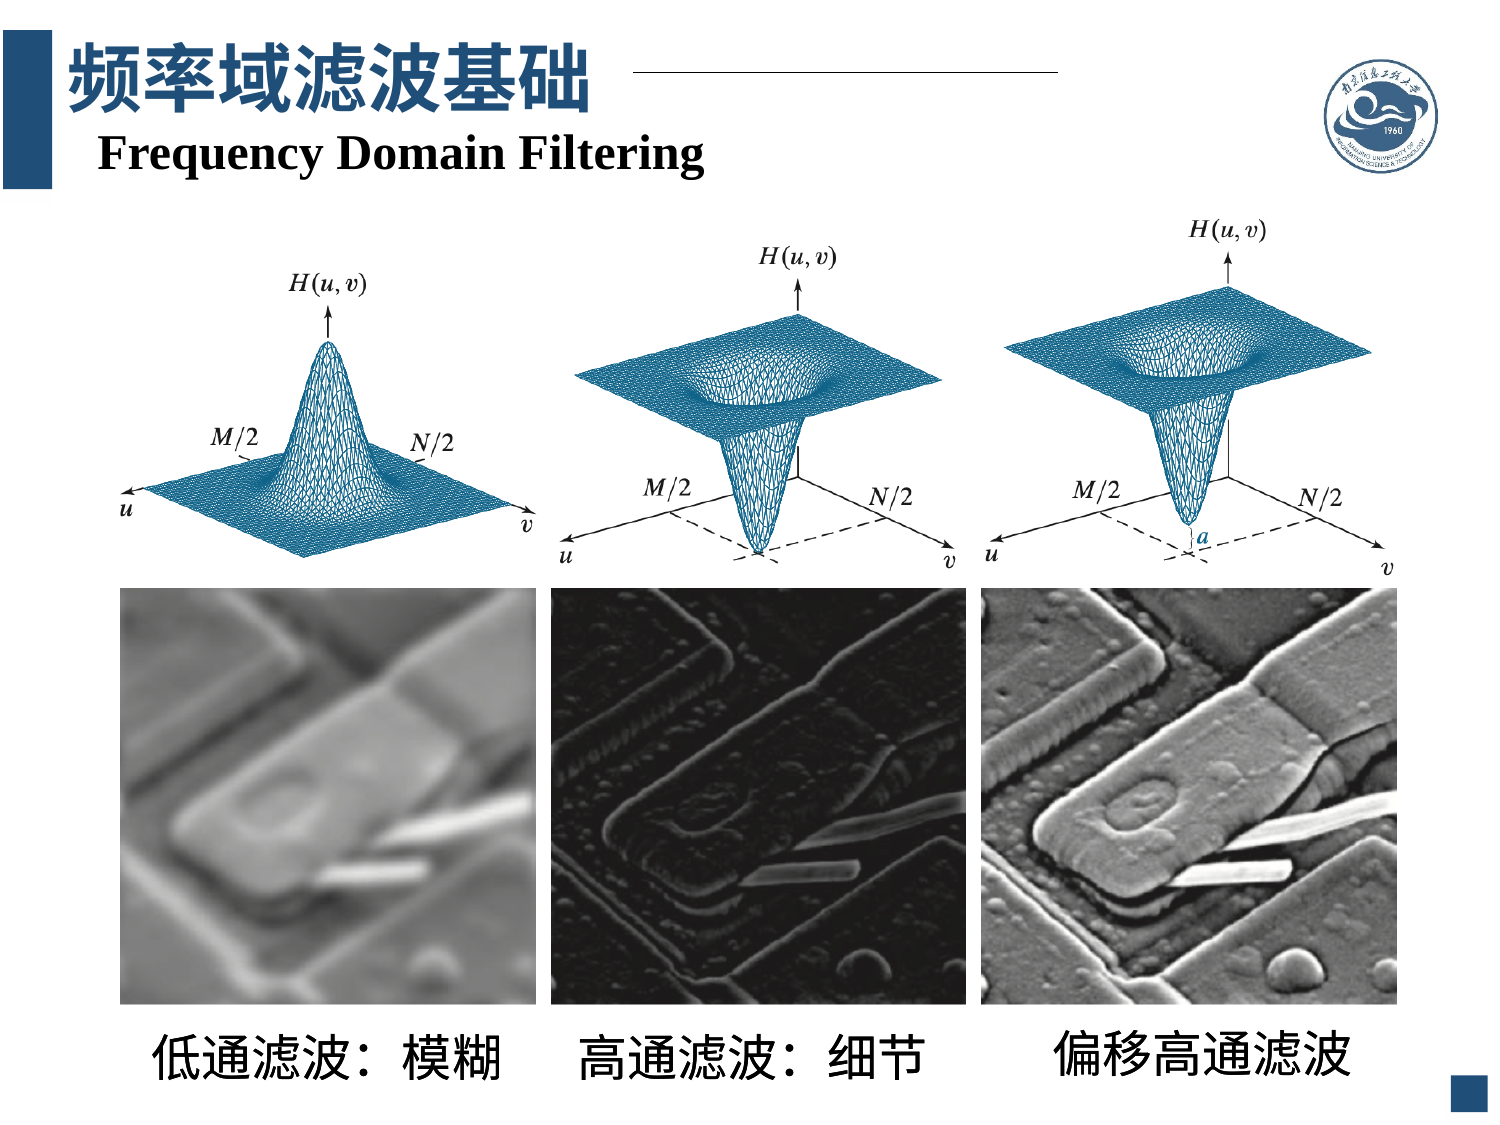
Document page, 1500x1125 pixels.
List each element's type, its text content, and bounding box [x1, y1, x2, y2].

text_box Frequency Domain Filtering [82, 86, 943, 189]
text_box 高通滤波：细节 [562, 1020, 943, 1095]
text_box [1450, 1074, 1489, 1113]
text_box 低通滤波：模糊 [137, 1020, 517, 1095]
text_box [2, 29, 53, 190]
text_box 频率域滤波基础 [52, 16, 759, 148]
picture [52, 189, 1439, 1020]
picture [1308, 44, 1452, 185]
text_box 偏移高通滤波 [1037, 1020, 1368, 1090]
